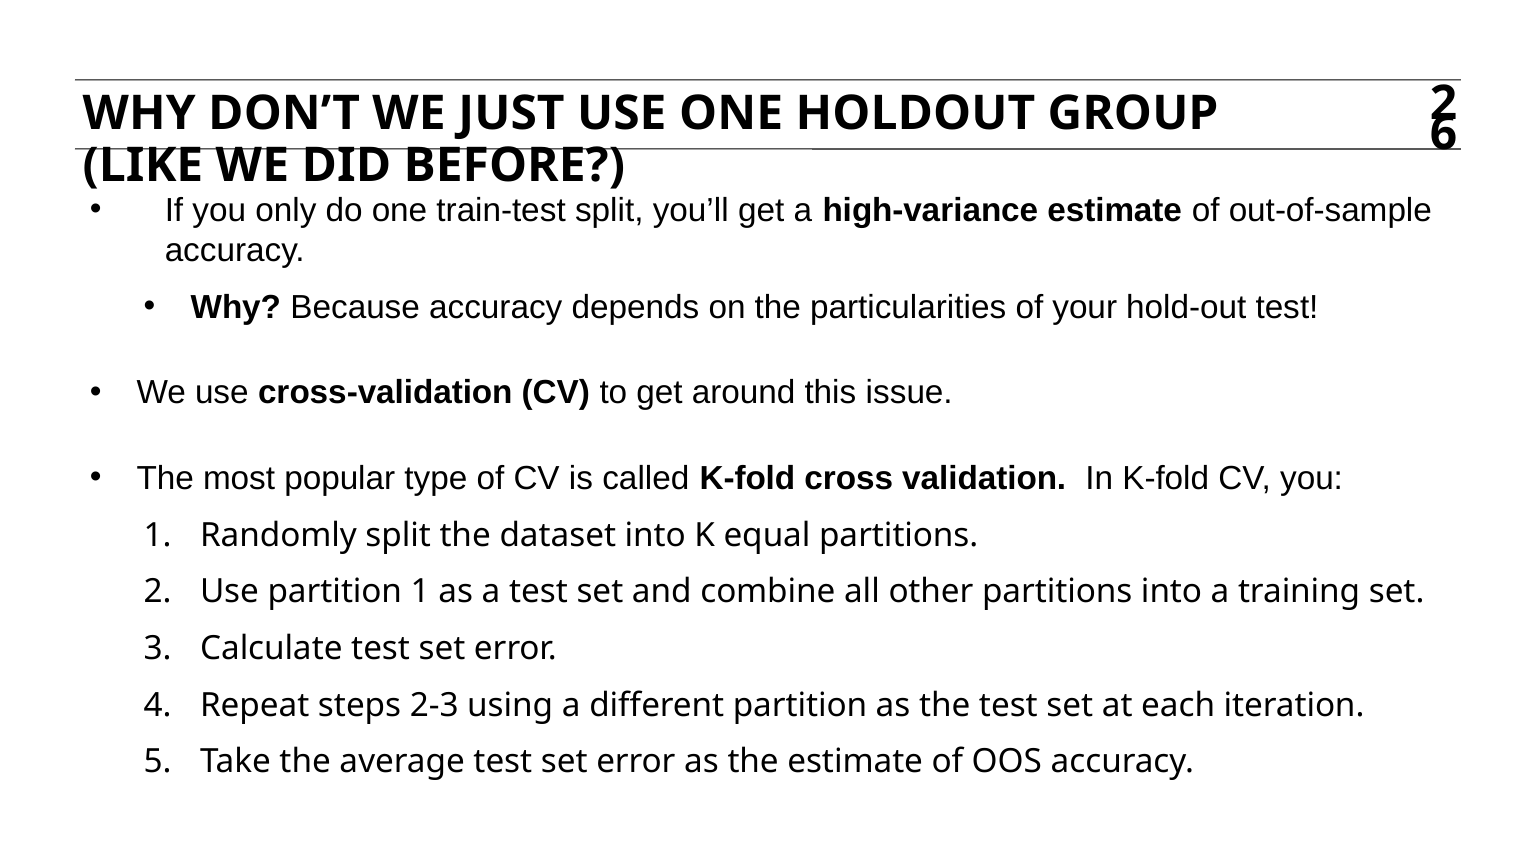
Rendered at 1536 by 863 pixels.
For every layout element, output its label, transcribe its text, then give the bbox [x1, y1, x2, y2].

list Why don’t we just use one holdout group (like we did before?) [67, 81, 1243, 132]
text_box If you only do one train-test split, you’ll get a high-variance estimate of out-of-sample accuracy. Why? Because accuracy depends on the particularities of your hold-out test! We use cross-validation (CV) to get around this issue. The most popular type of CV is called K-fold cross validation. In K-fold CV, you: Randomly split the dataset into K equal partitions. Use partition 1 as a test set and combine all other partitions into a training set. Calculate test set error. Repeat steps 2-3 using a different partition as the test set at each iteration. Take the average test set error as the estimate of OOS accuracy. [67, 181, 1456, 787]
slide_number 26 [1419, 86, 1461, 138]
